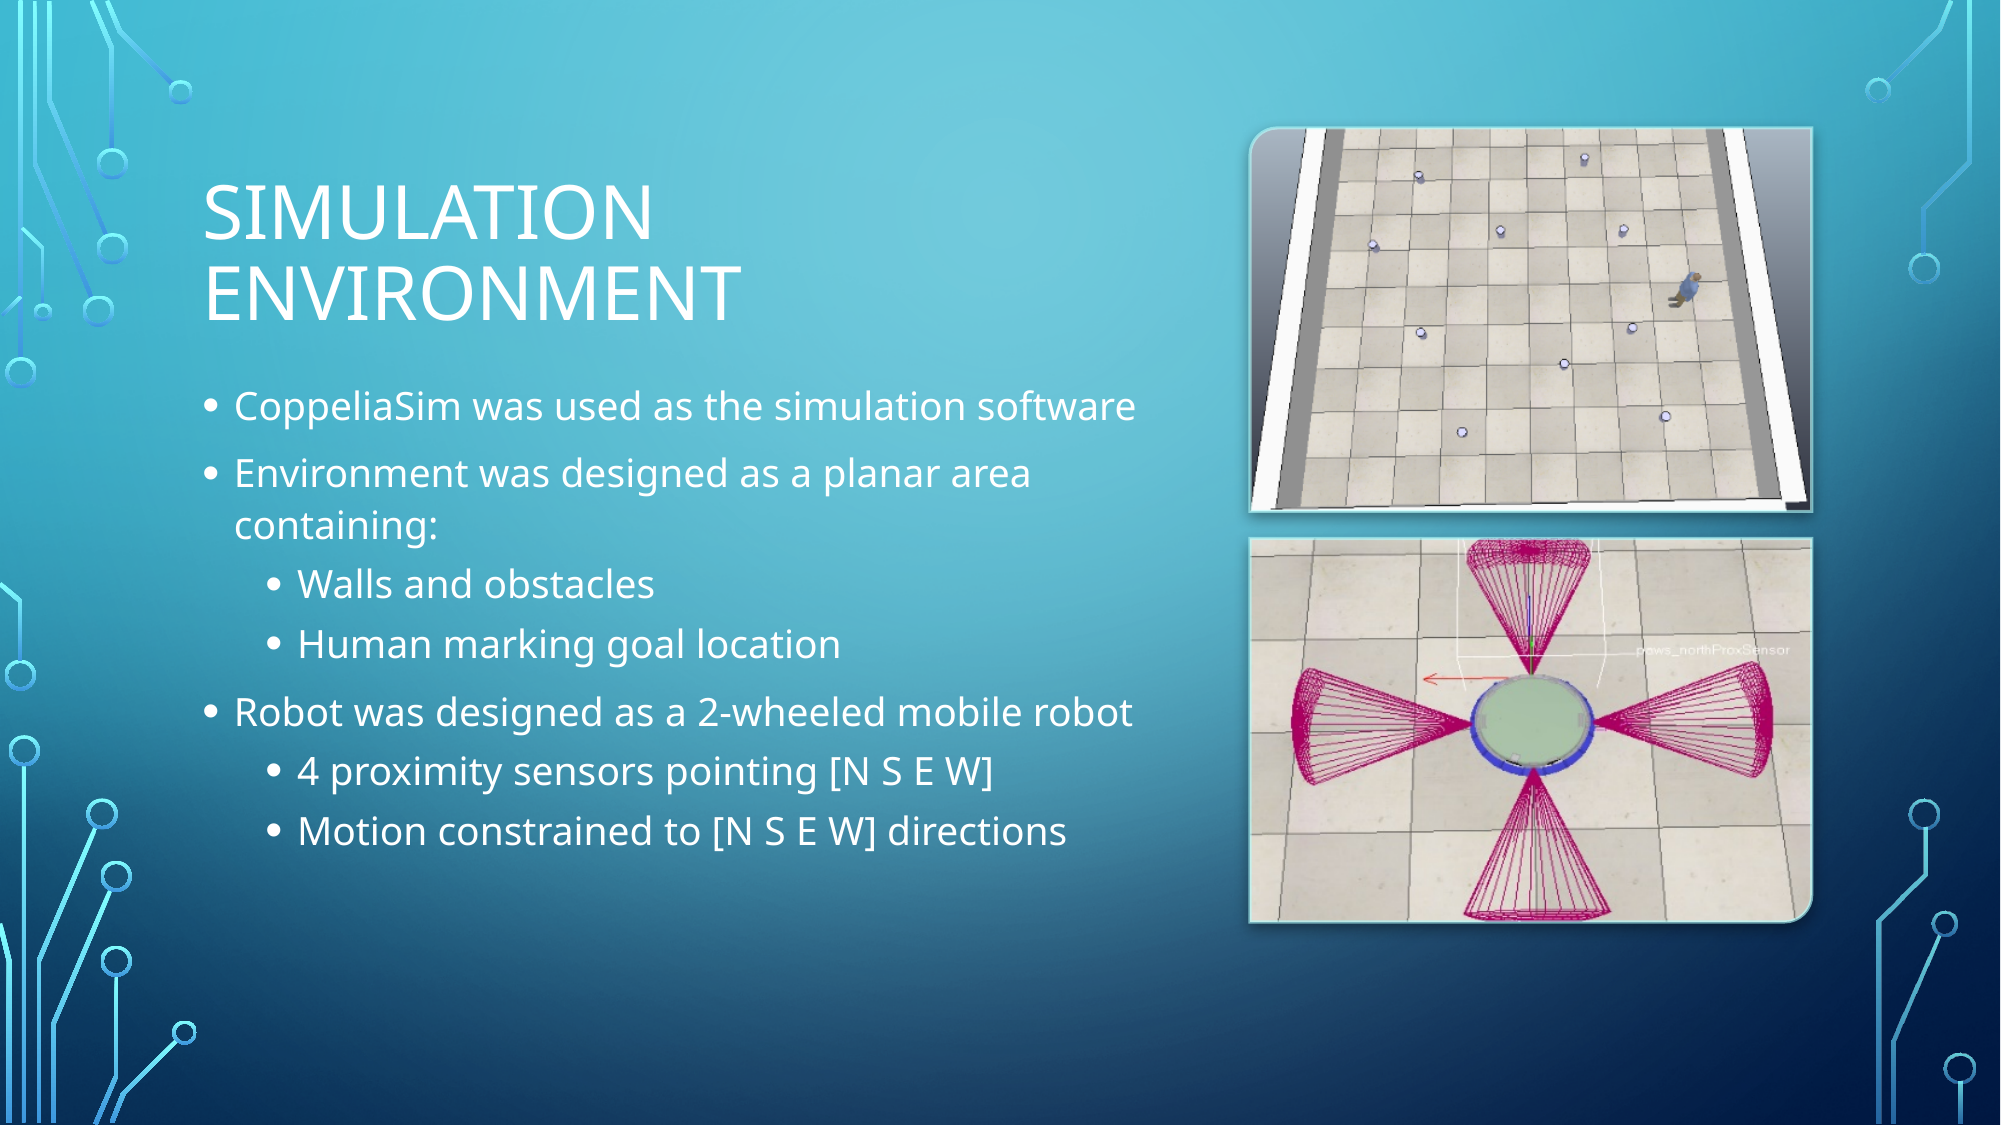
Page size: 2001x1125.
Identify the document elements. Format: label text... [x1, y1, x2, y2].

list CoppeliaSim was used as the simulation software Environment was designed as a planar area containing: Walls and obstacles Human marking goal location Robot was designed as a 2-wheeled mobile robot 4 proximity sensors pointing [N S E W] Motion constrained to [N S E W] directions [187, 369, 1155, 950]
picture [1249, 127, 1813, 512]
title Simulation environment [187, 101, 1155, 344]
picture [1249, 538, 1813, 923]
